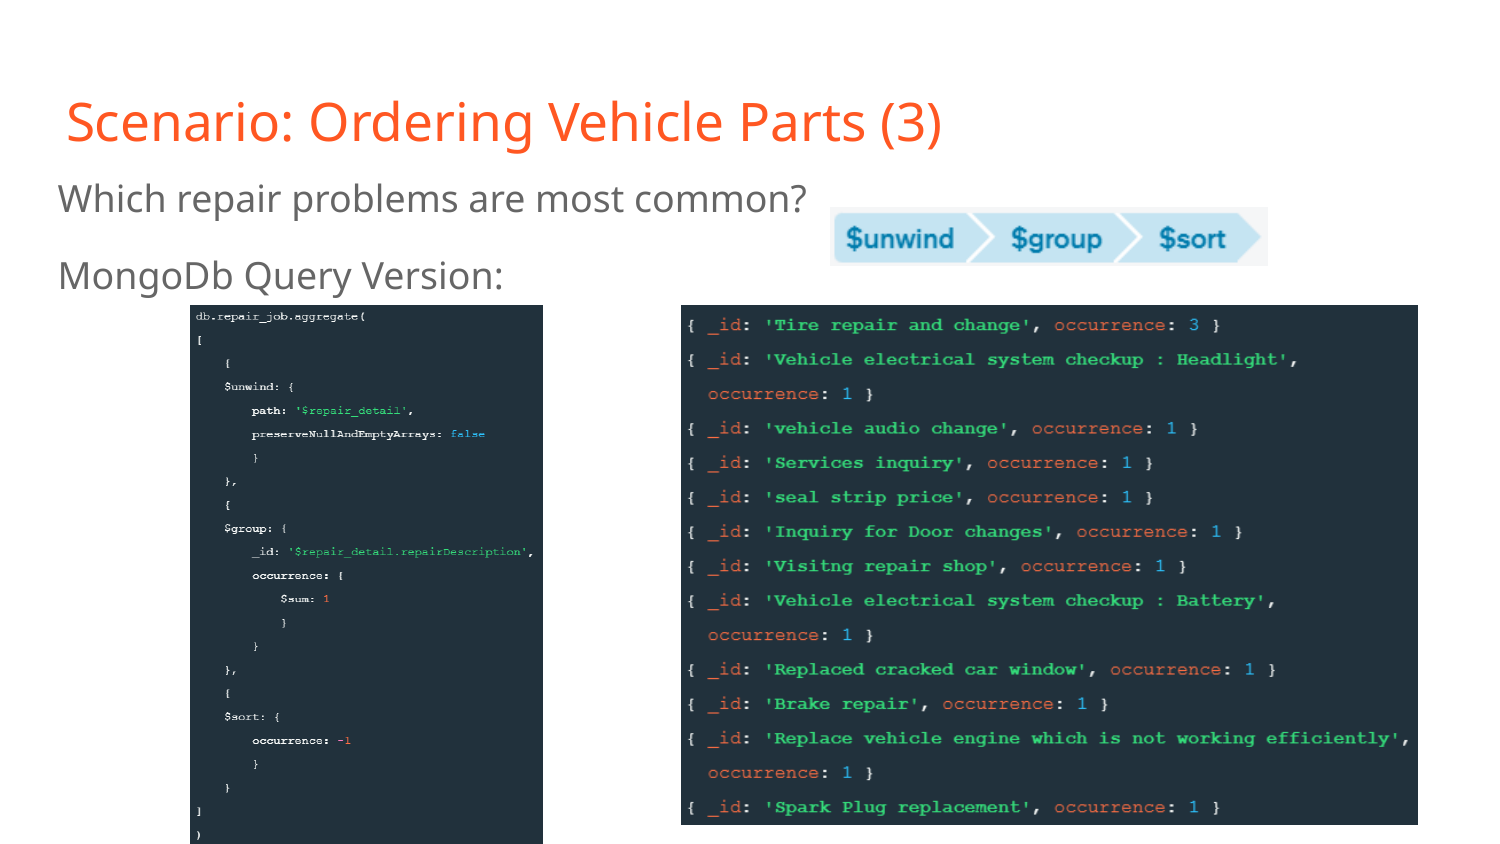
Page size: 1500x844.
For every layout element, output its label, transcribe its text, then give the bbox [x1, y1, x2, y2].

picture [189, 305, 544, 844]
picture [830, 206, 1269, 267]
title Scenario: Ordering Vehicle Parts (3) [51, 72, 1449, 167]
picture [681, 305, 1418, 825]
list Which repair problems are most common? MongoDb Query Version: [42, 153, 1441, 714]
